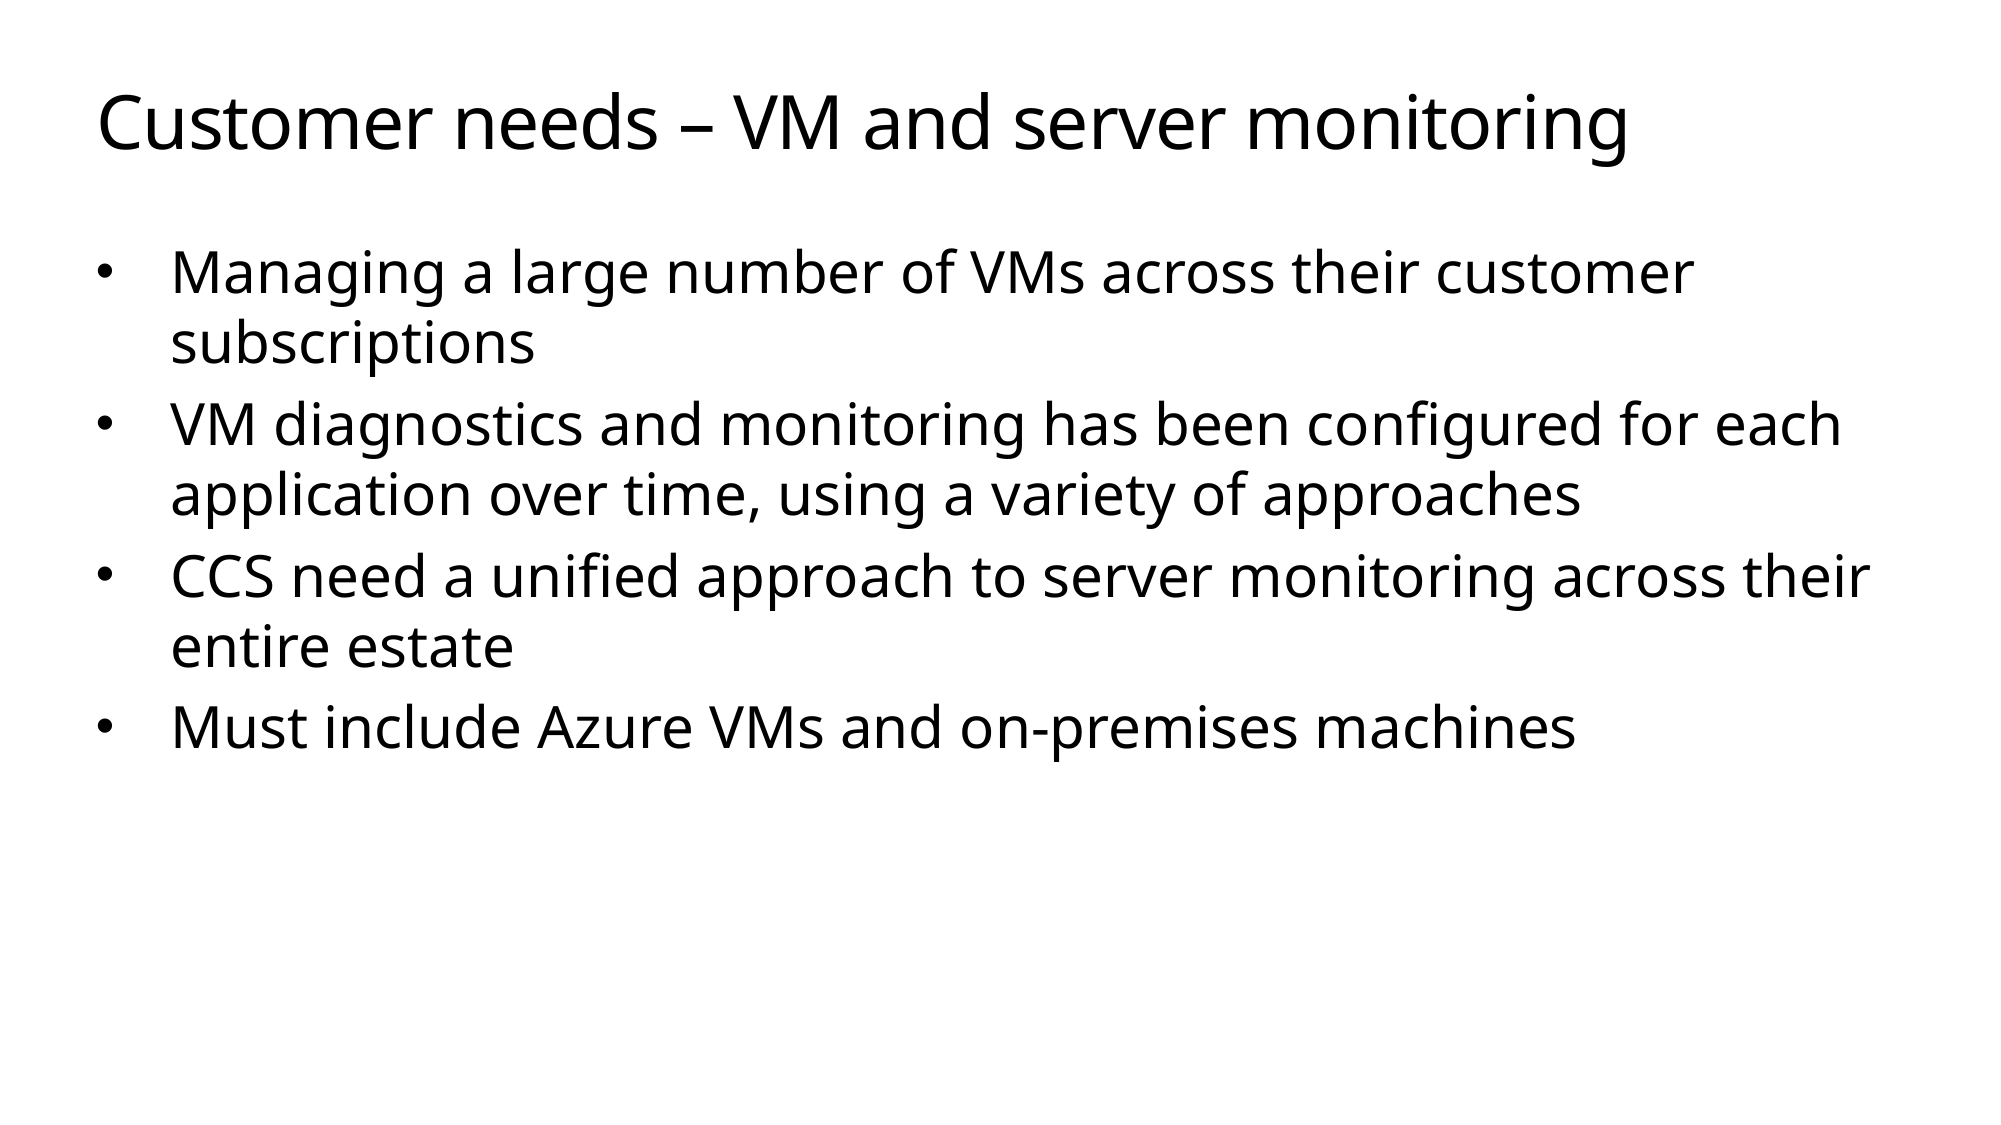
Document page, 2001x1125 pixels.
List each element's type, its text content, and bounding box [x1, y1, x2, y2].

title Customer needs – VM and server monitoring [96, 75, 1904, 166]
list Managing a large number of VMs across their customer subscriptions VM diagnostics and monitoring has been configured for each application over time, using a variety of approaches CCS need a unified approach to server monitoring across their entire estate Must include Azure VMs and on-premises machines [95, 235, 1904, 773]
